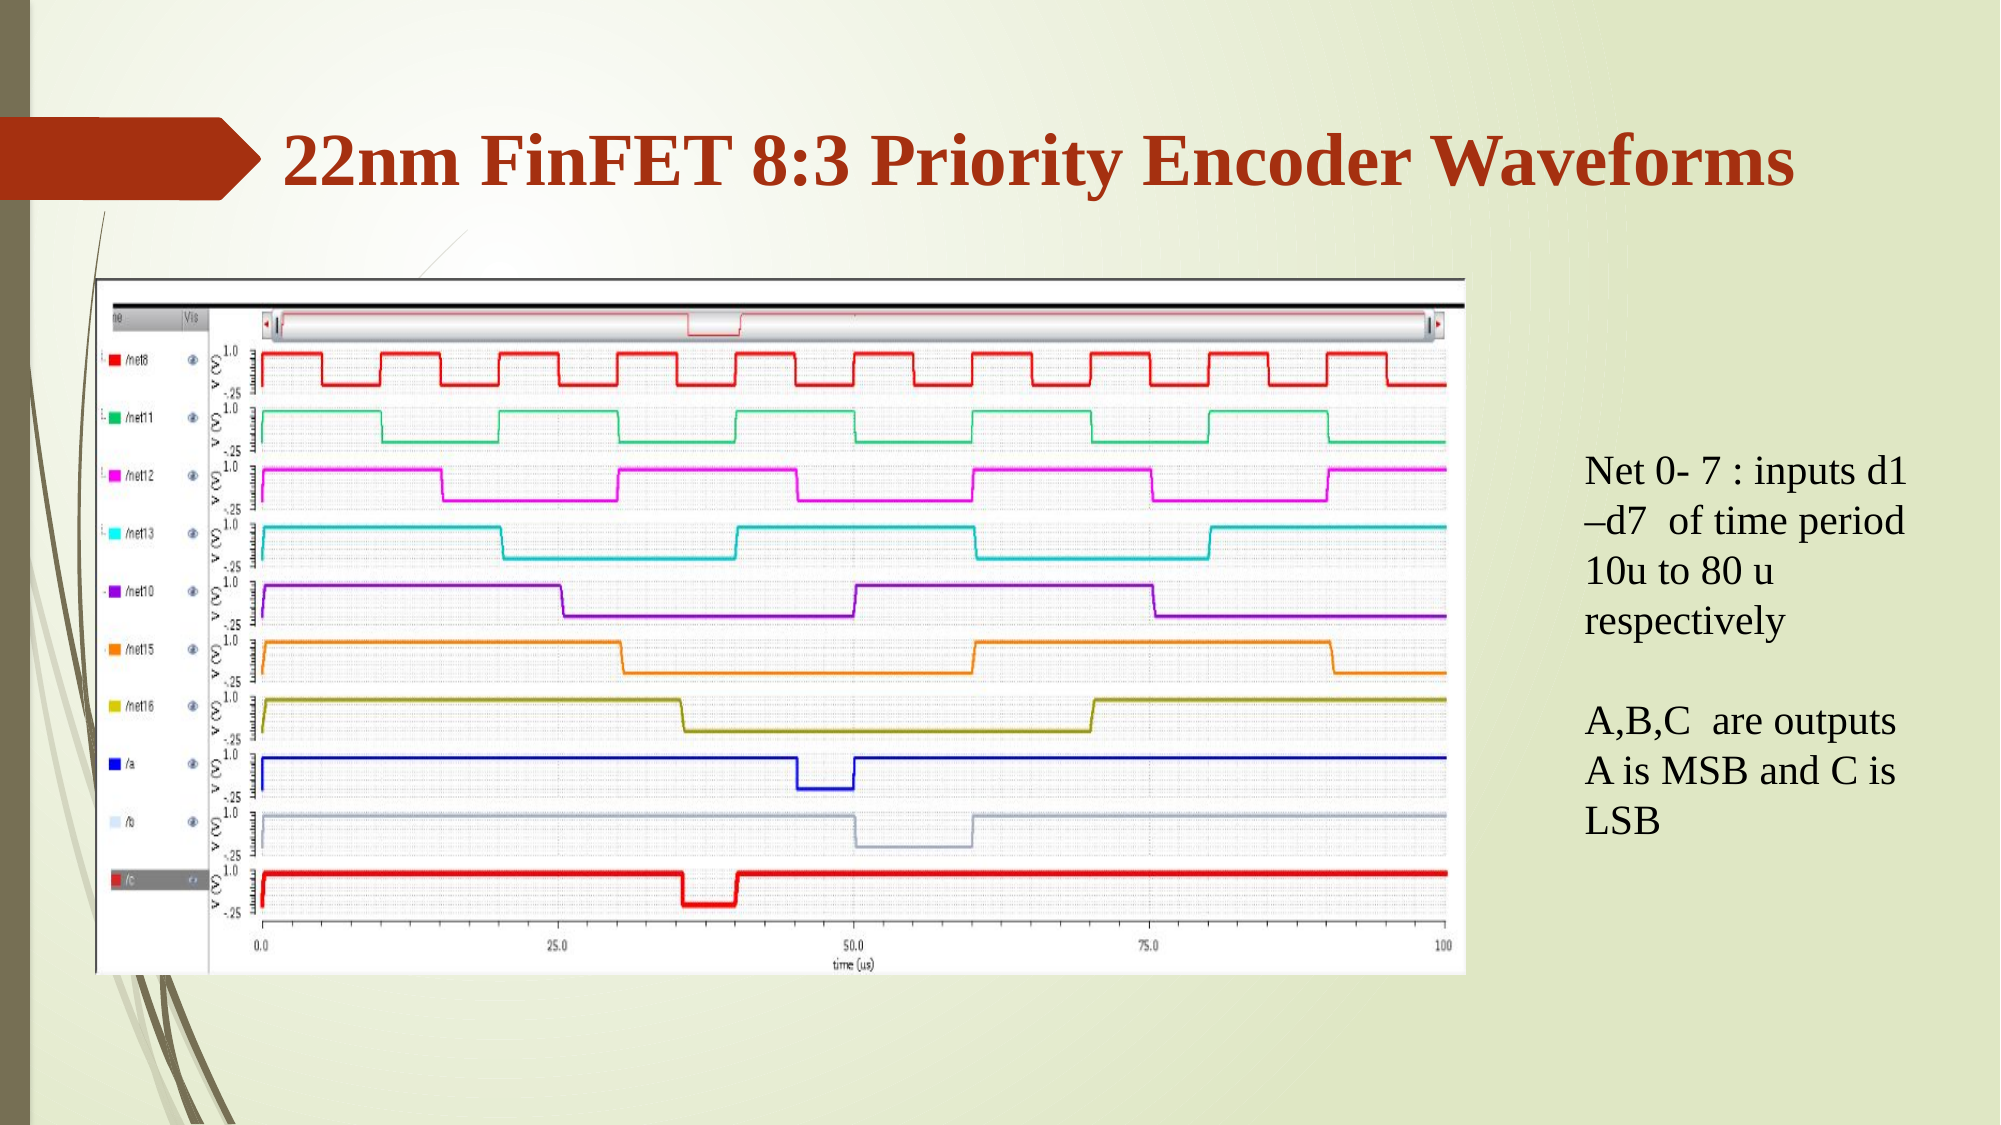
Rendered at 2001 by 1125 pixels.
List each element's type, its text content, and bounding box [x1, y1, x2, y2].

title 22nm FinFET 8:3 Priority Encoder Waveforms [267, 102, 1888, 313]
picture [95, 277, 1467, 975]
text_box Net 0- 7 : inputs d1 –d7 of time period 10u to 80 u respectively A,B,C are outputs A is MSB and C is LSB [1569, 435, 1943, 851]
